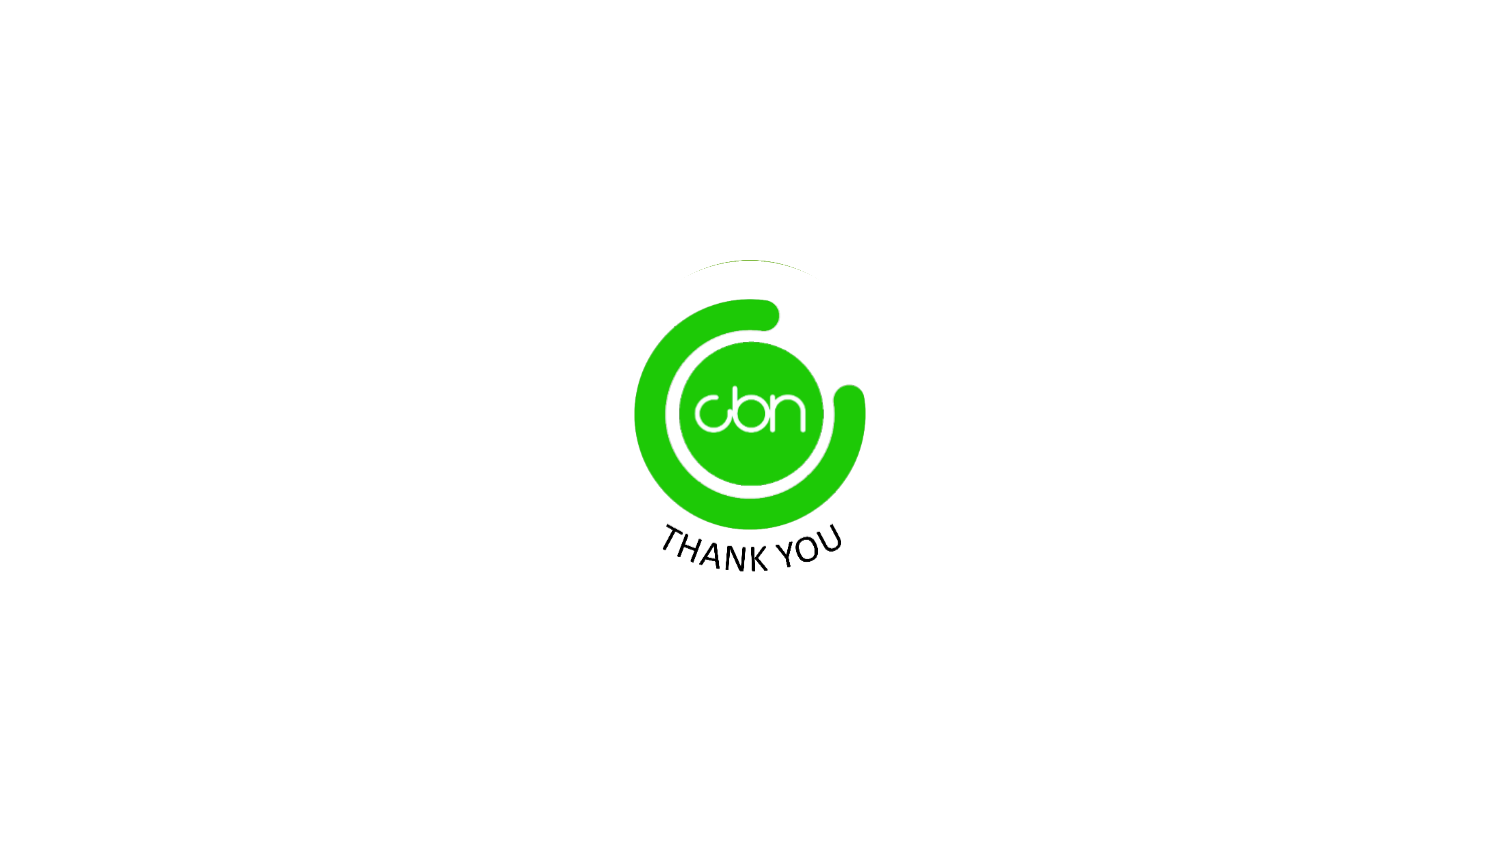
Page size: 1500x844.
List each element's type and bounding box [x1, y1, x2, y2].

picture [622, 260, 878, 583]
